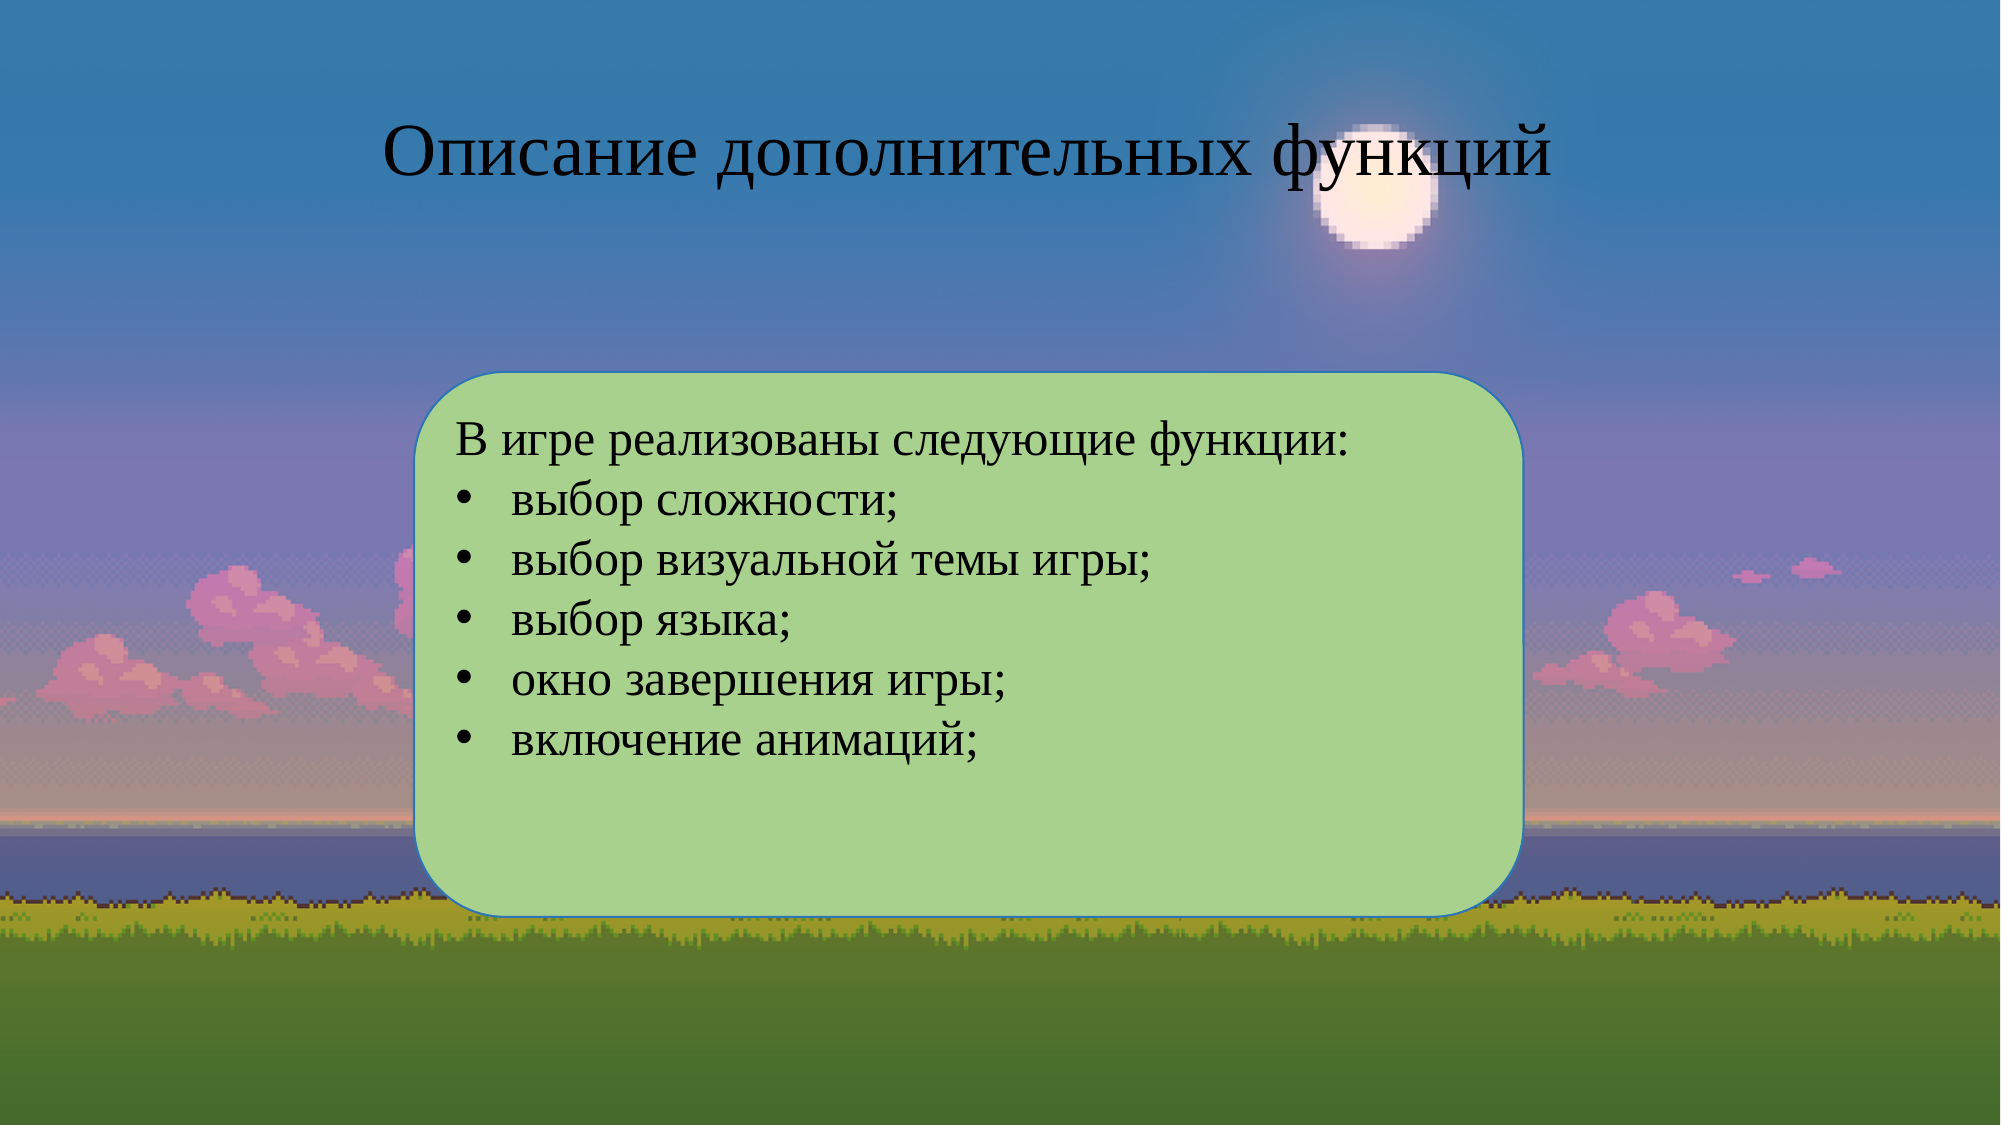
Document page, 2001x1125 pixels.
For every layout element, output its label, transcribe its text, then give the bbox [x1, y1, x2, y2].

picture [0, 0, 2001, 1125]
title Описание дополнительных функций [106, 42, 1832, 260]
text_box В игре реализованы следующие функции: выбор сложности; выбор визуальной темы игры; выбор языка; окно завершения игры; включение анимаций; [412, 370, 1525, 918]
